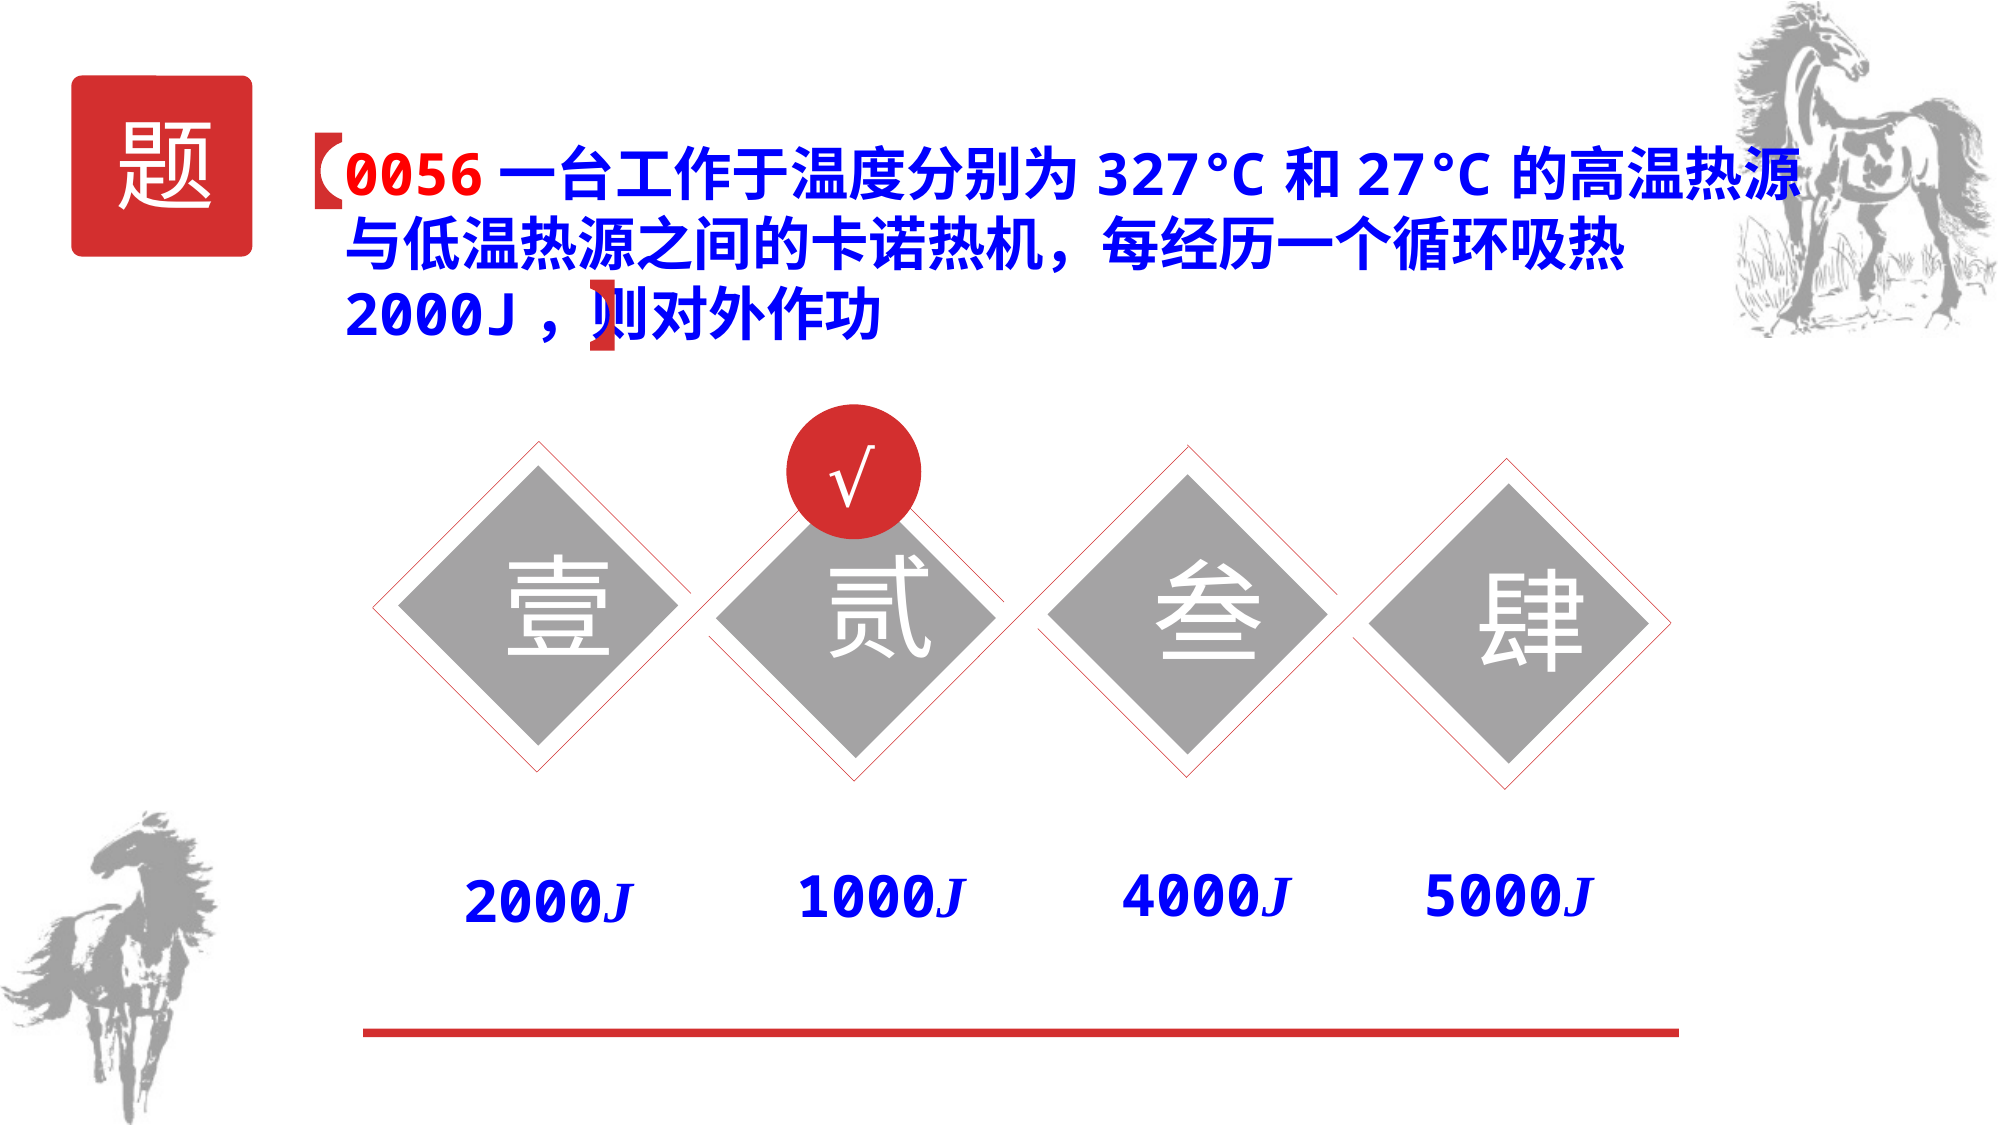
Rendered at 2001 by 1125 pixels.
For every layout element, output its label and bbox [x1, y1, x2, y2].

picture [0, 810, 221, 1125]
text_box [338, 409, 1706, 1038]
text_box [786, 404, 922, 540]
text_box [71, 75, 253, 257]
text_box [314, 130, 1818, 358]
picture [1733, 1, 1998, 338]
